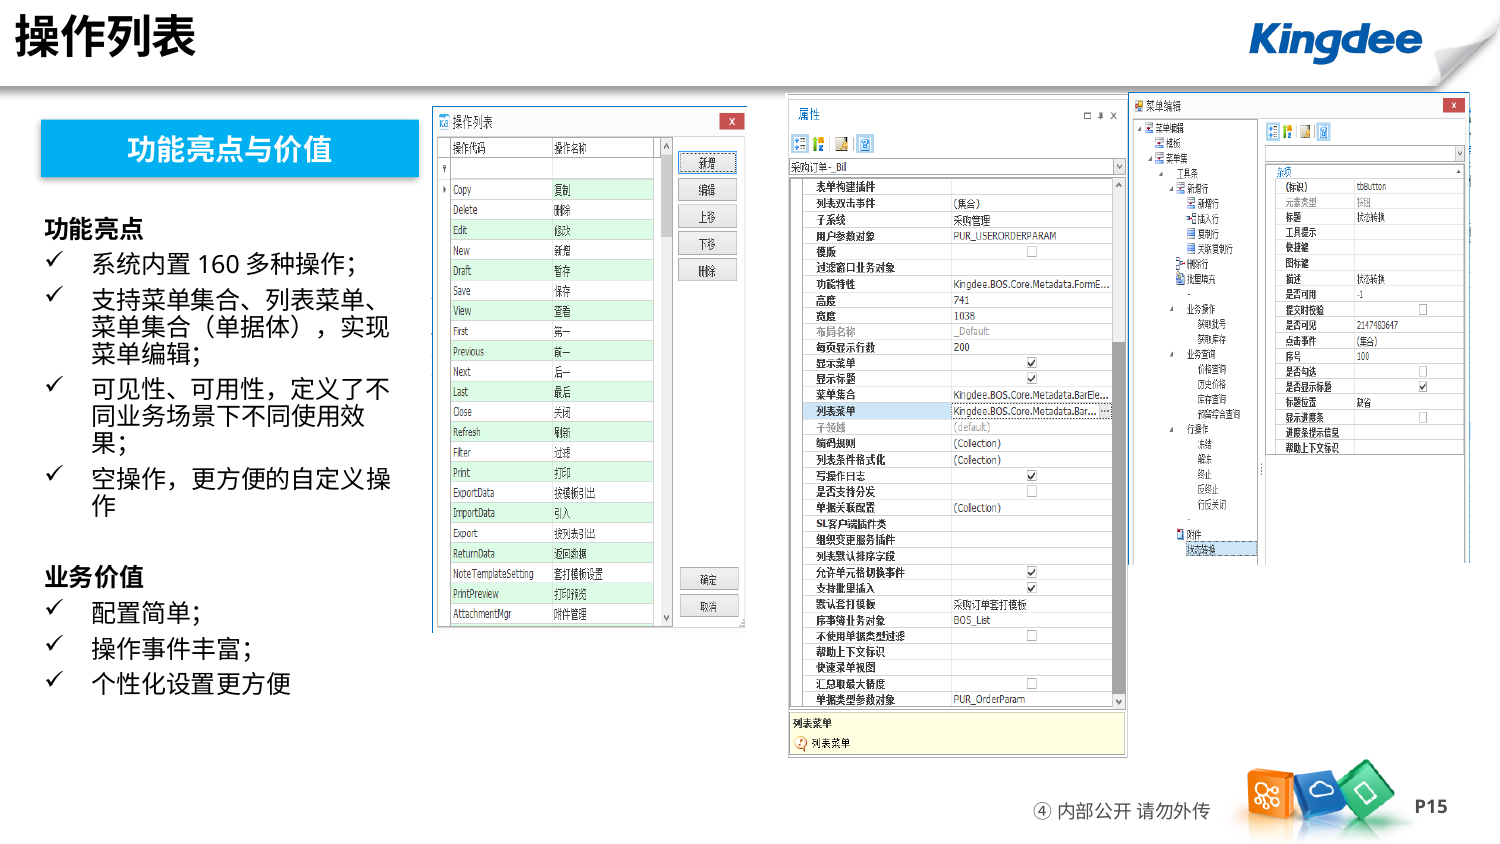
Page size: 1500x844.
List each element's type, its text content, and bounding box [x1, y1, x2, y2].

picture [1222, 752, 1425, 844]
picture [1099, 0, 1500, 86]
text_box 操作列表 [0, 0, 1099, 93]
picture [785, 92, 1471, 759]
picture [430, 104, 748, 633]
text_box 功能亮点 系统内置160多种操作； 支持菜单集合、列表菜单、菜单集合（单据体），实现菜单编辑； 可见性、可用性，定义了不同业务场景下不同使用效果； 空操作，更方便的自定义操作 业务价值 配置简单； 操作事件丰富； 个性化设置更方便 [29, 209, 420, 811]
text_box 功能亮点与价值 [40, 119, 420, 178]
